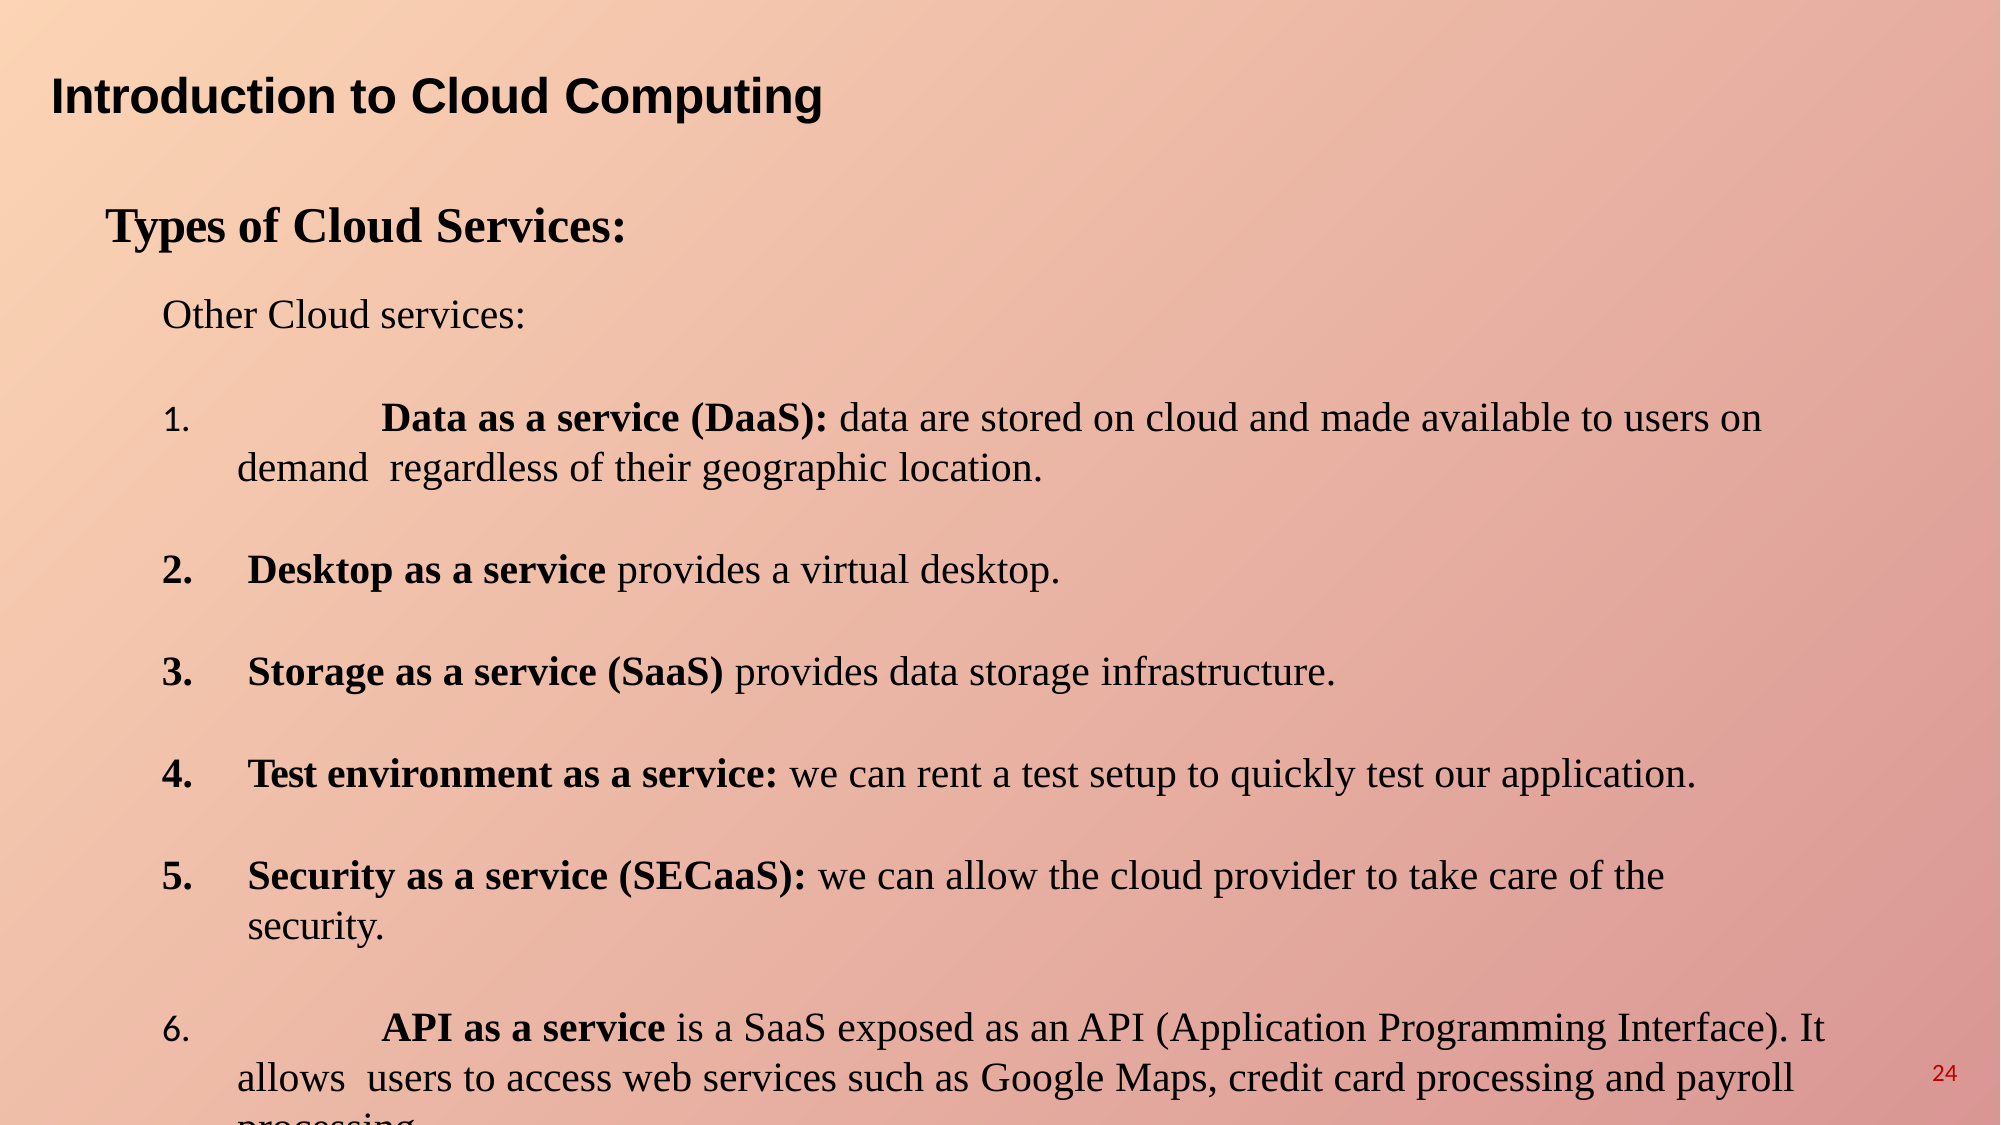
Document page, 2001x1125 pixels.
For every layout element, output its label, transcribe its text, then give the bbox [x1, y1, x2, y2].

text_box Types of Cloud Services: Other Cloud services: Data as a service (DaaS): data are stored on cloud and made available to users on demand regardless of their geographic location. Desktop as a service provides a virtual desktop. Storage as a service (SaaS) provides data storage infrastructure. Test environment as a service: we can rent a test setup to quickly test our application. Security as a service (SECaaS): we can allow the cloud provider to take care of the security. API as a service is a SaaS exposed as an API (Application Programming Interface). It allows users to access web services such as Google Maps, credit card processing and payroll processing. [103, 190, 1860, 1125]
title Introduction to Cloud Computing [48, 61, 825, 251]
slide_number 24 [1925, 1060, 1964, 1125]
